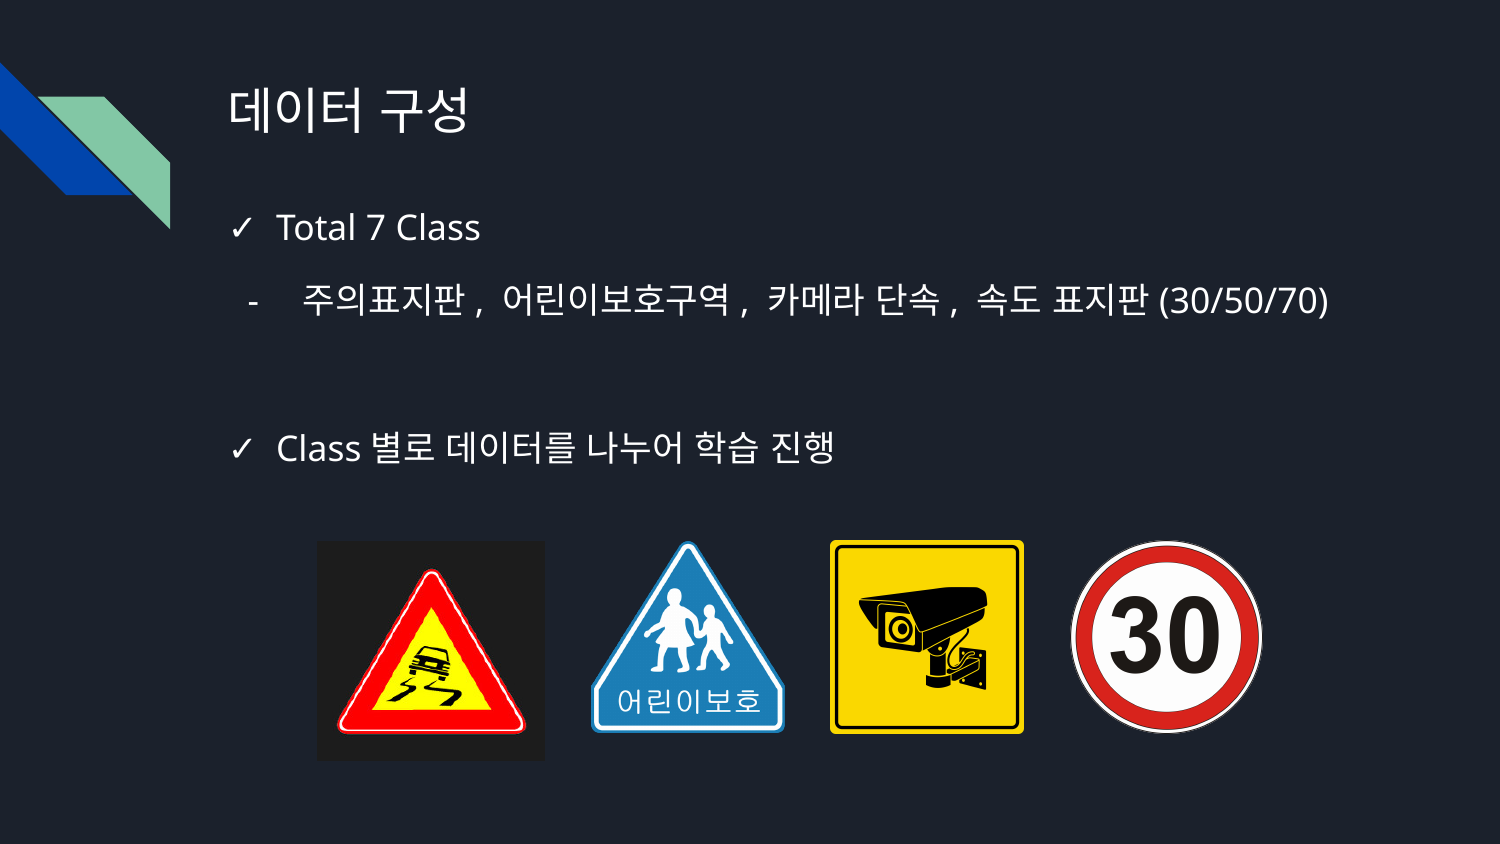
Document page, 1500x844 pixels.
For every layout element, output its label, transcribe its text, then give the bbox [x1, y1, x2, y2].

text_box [317, 540, 1263, 761]
title 데이터 구성 [212, 64, 1368, 183]
list ✓ Total 7 Class 주의표지판, 어린이보호구역, 카메라 단속, 속도 표지판(30/50/70) ✓ Class별로 데이터를 나누어 학습 진행 [212, 183, 1368, 661]
